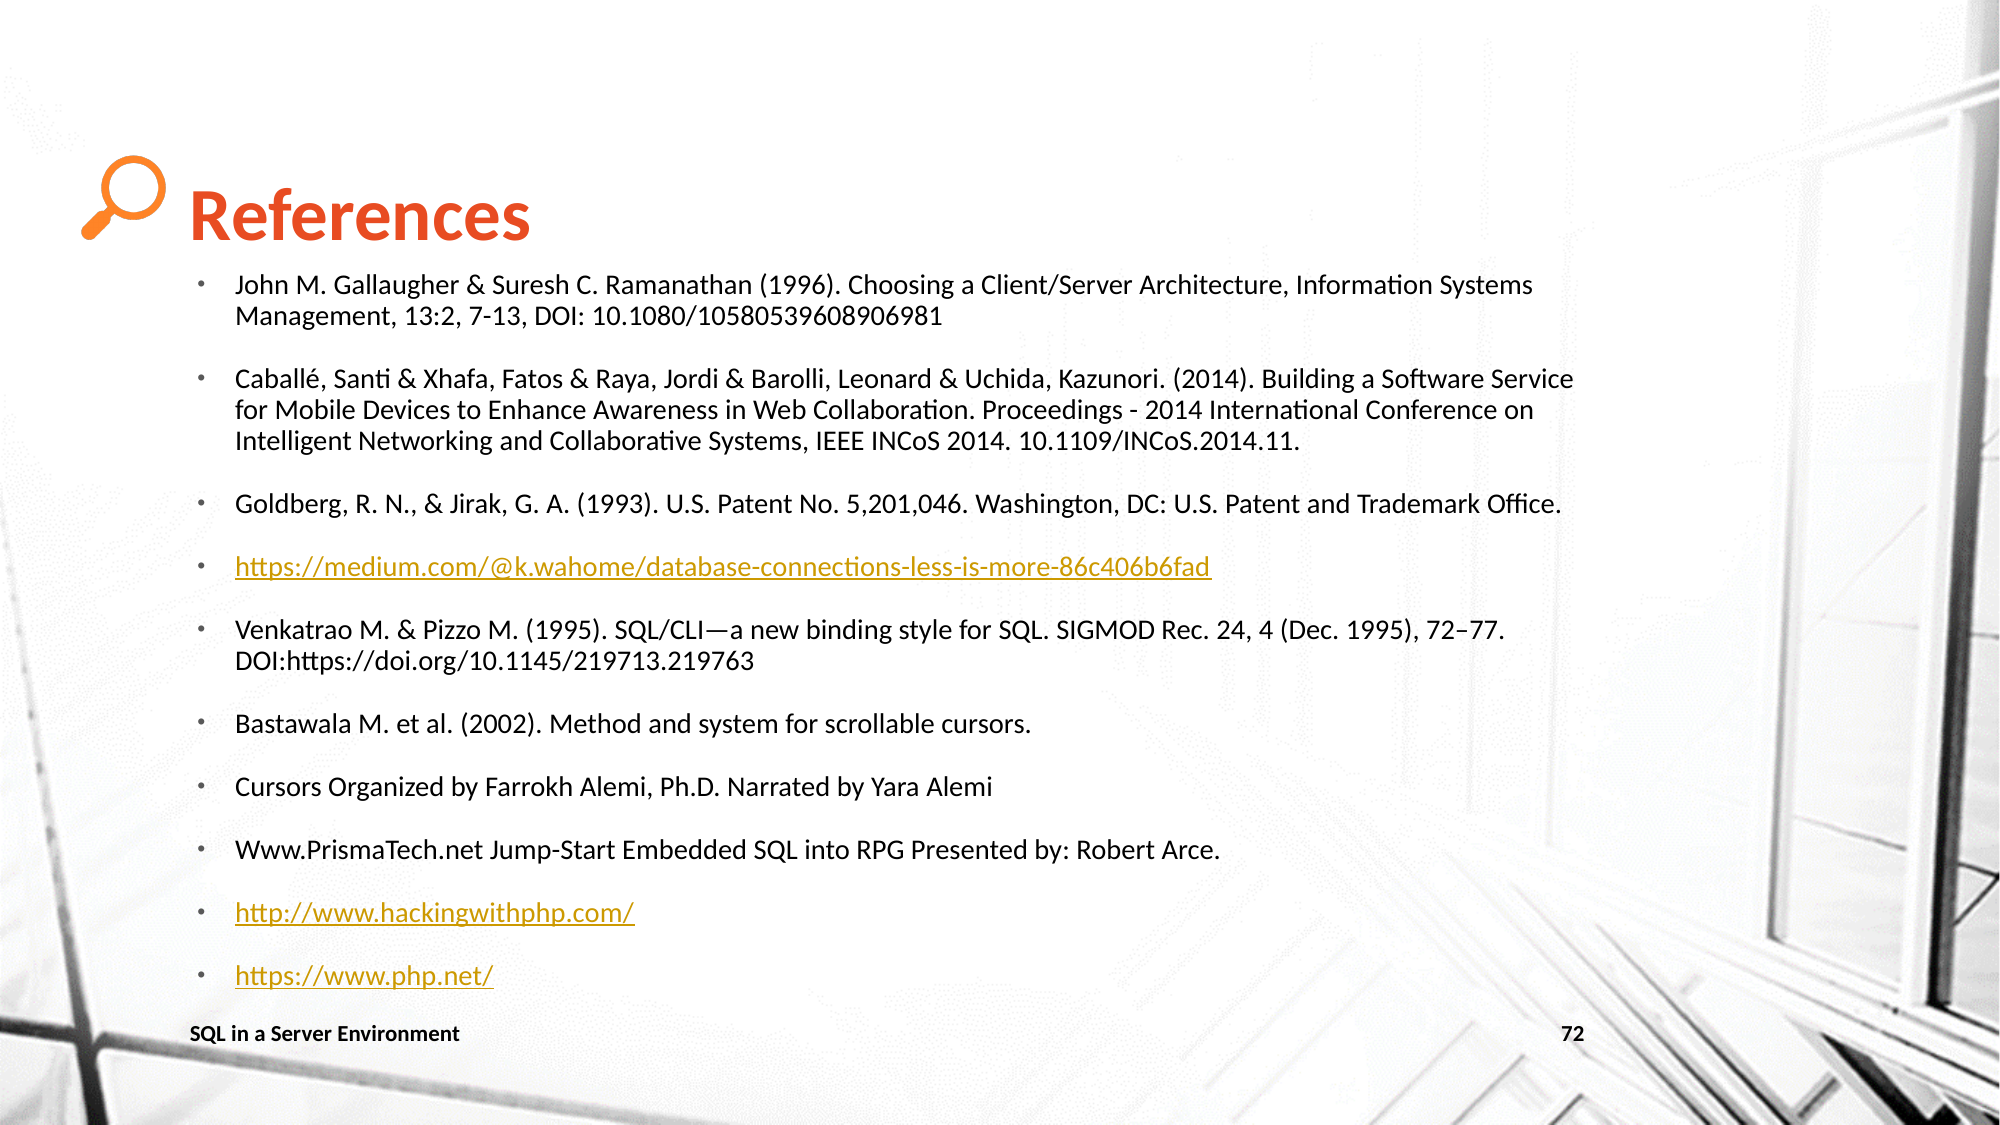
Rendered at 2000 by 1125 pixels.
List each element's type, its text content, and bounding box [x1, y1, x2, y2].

slide_number 72 [1399, 1009, 1600, 1055]
picture [0, 0, 2000, 1125]
list John M. Gallaugher & Suresh C. Ramanathan (1996). Choosing a Client/Server Architecture, Information Systems Management, 13:2, 7-13, DOI: 10.1080/10580539608906981 Caballé, Santi & Xhafa, Fatos & Raya, Jordi & Barolli, Leonard & Uchida, Kazunori. (2014). Building a Software Service for Mobile Devices to Enhance Awareness in Web Collaboration. Proceedings - 2014 International Conference on Intelligent Networking and Collaborative Systems, IEEE INCoS 2014. 10.1109/INCoS.2014.11. Goldberg, R. N., & Jirak, G. A. (1993). U.S. Patent No. 5,201,046. Washington, DC: U.S. Patent and Trademark Office. https://medium.com/@k.wahome/database-connections-less-is-more-86c406b6fad Venkatrao M. & Pizzo M. (1995). SQL/CLI—a new binding style for SQL. SIGMOD Rec. 24, 4 (Dec. 1995), 72–77. DOI:https://doi.org/10.1145/219713.219763 Bastawala M. et al. (2002). Method and system for scrollable cursors. Cursors Organized by Farrokh Alemi, Ph.D. Narrated by Yara Alemi Www.PrismaTech.net Jump-Start Embedded SQL into RPG Presented by: Robert Arce. http://www.hackingwithphp.com/ https://www.php.net/ [174, 262, 1600, 1010]
title References [174, 87, 1600, 262]
footer SQL in a Server Environment [174, 1009, 1103, 1055]
